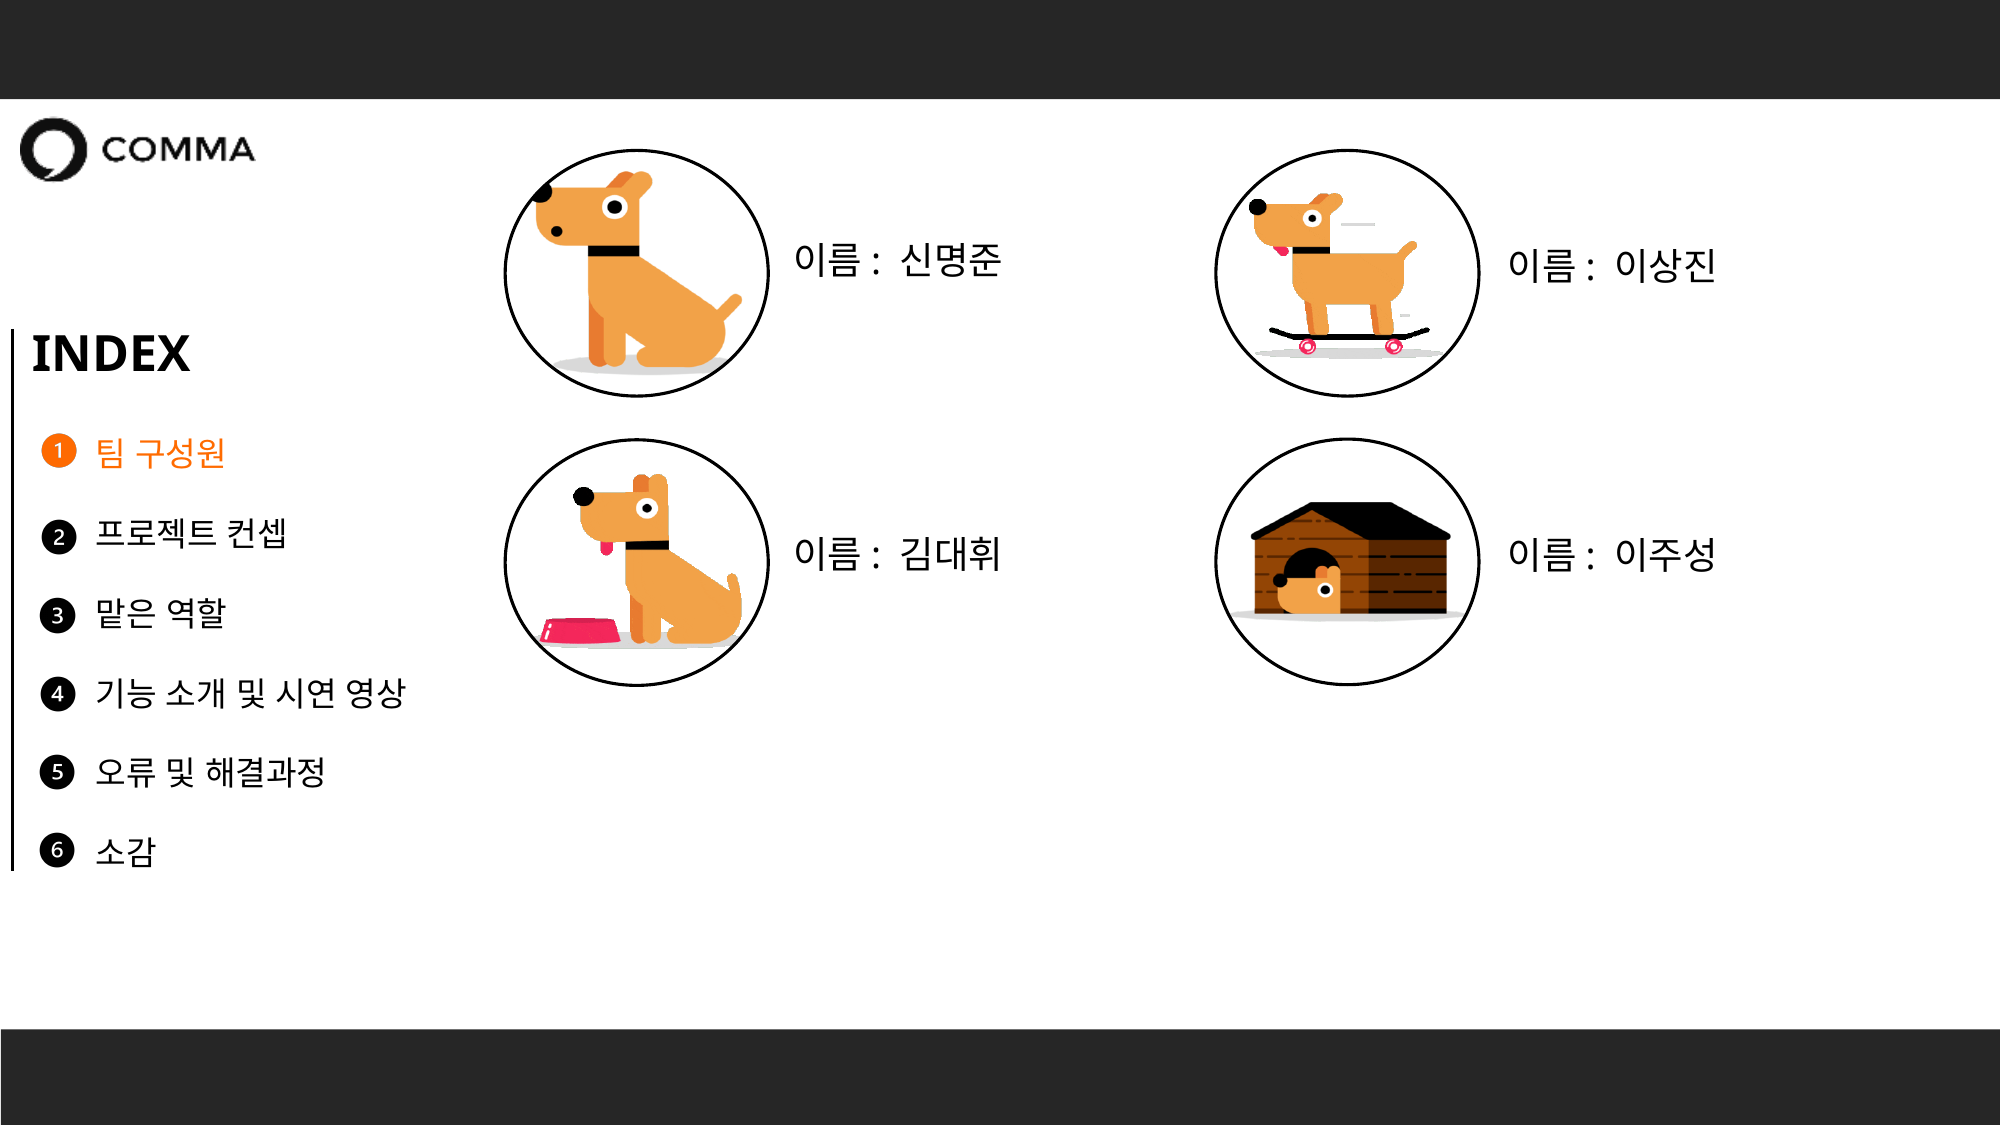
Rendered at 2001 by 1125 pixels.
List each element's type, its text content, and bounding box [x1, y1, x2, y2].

picture [20, 97, 257, 200]
text_box 이름: 이상진 [1492, 236, 1927, 341]
text_box [503, 438, 770, 687]
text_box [11, 313, 461, 932]
text_box [1214, 437, 1481, 687]
text_box [0, 1028, 2000, 1125]
text_box [503, 148, 770, 398]
text_box [1214, 148, 1481, 398]
text_box 이름: 김대휘 [778, 523, 1212, 628]
text_box 이름: 이주성 [1492, 524, 1927, 630]
text_box 이름: 신명준 [778, 229, 1212, 335]
text_box [0, 0, 2000, 101]
